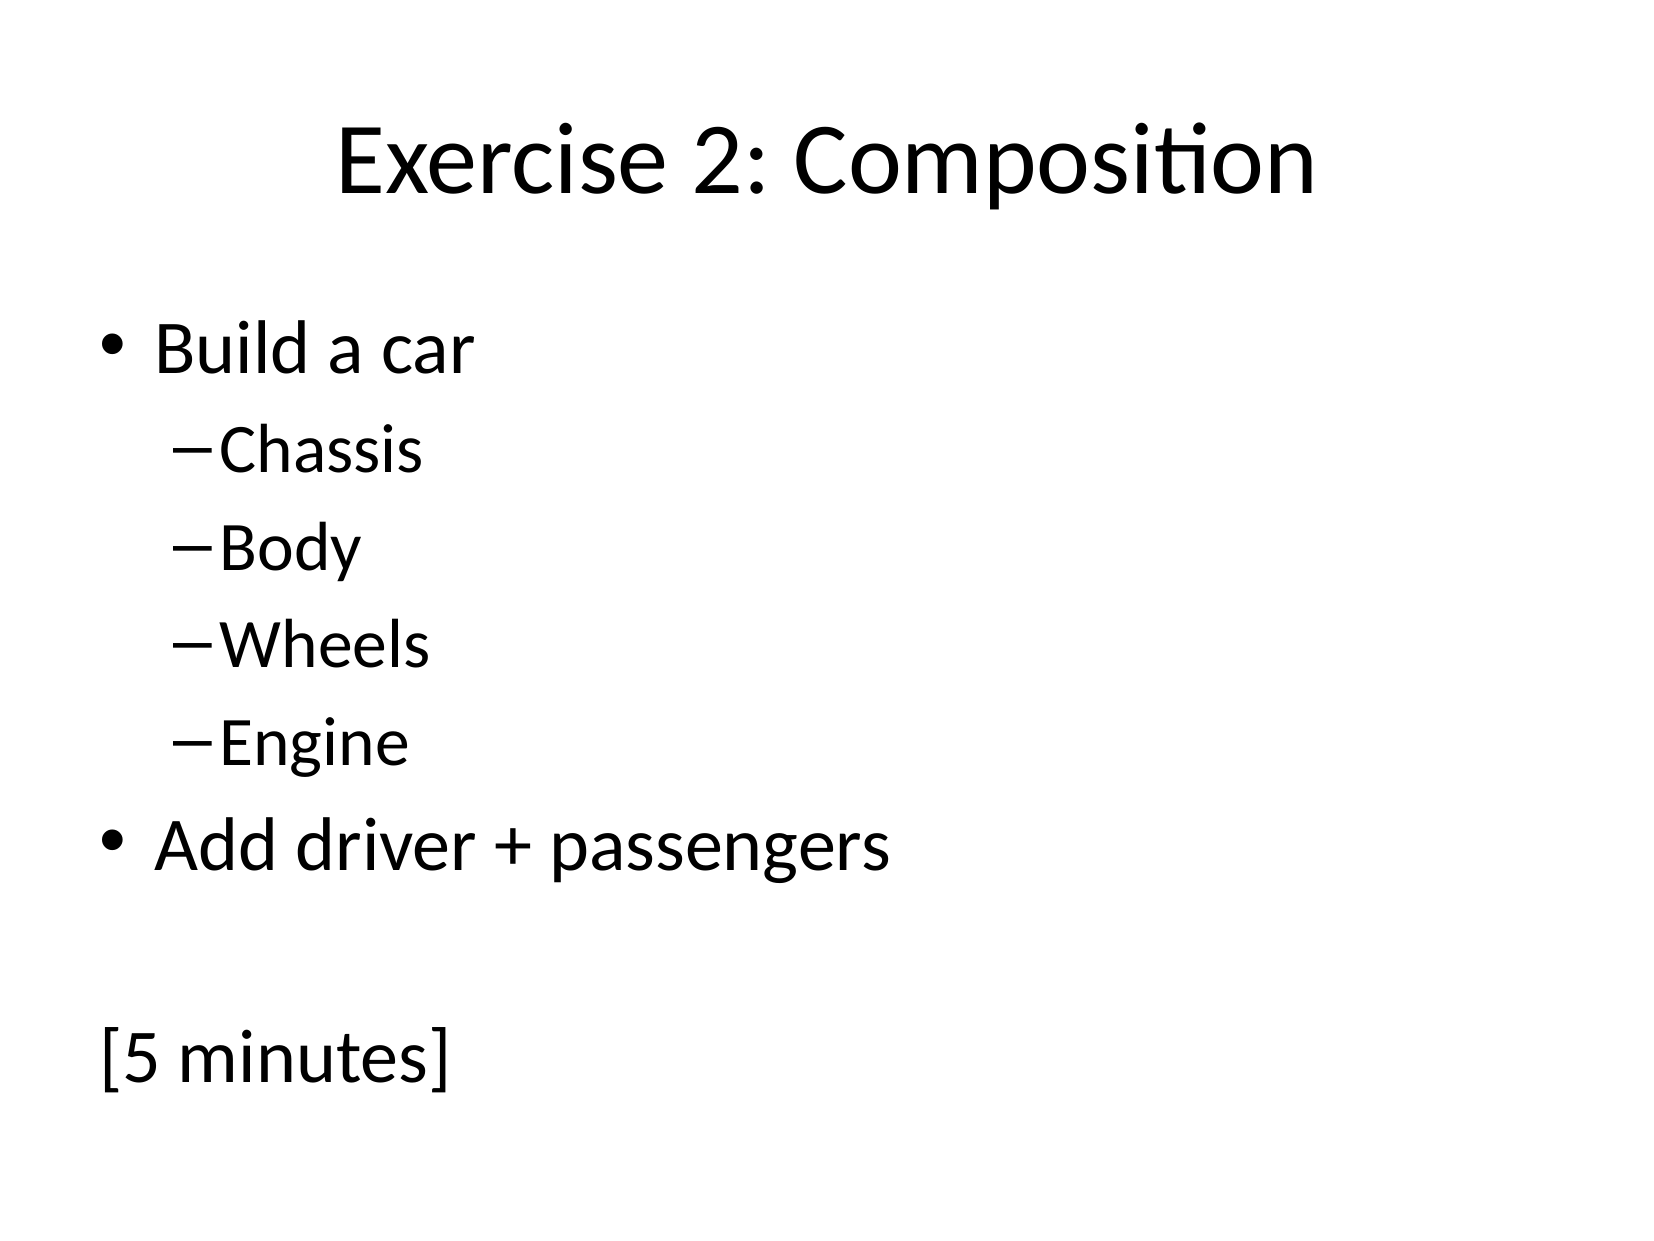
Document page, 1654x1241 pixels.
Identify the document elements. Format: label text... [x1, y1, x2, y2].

title Exercise 2: Composition [82, 49, 1571, 257]
list Build a car Chassis Body Wheels Engine Add driver + passengers [5 minutes] [82, 289, 1571, 1108]
